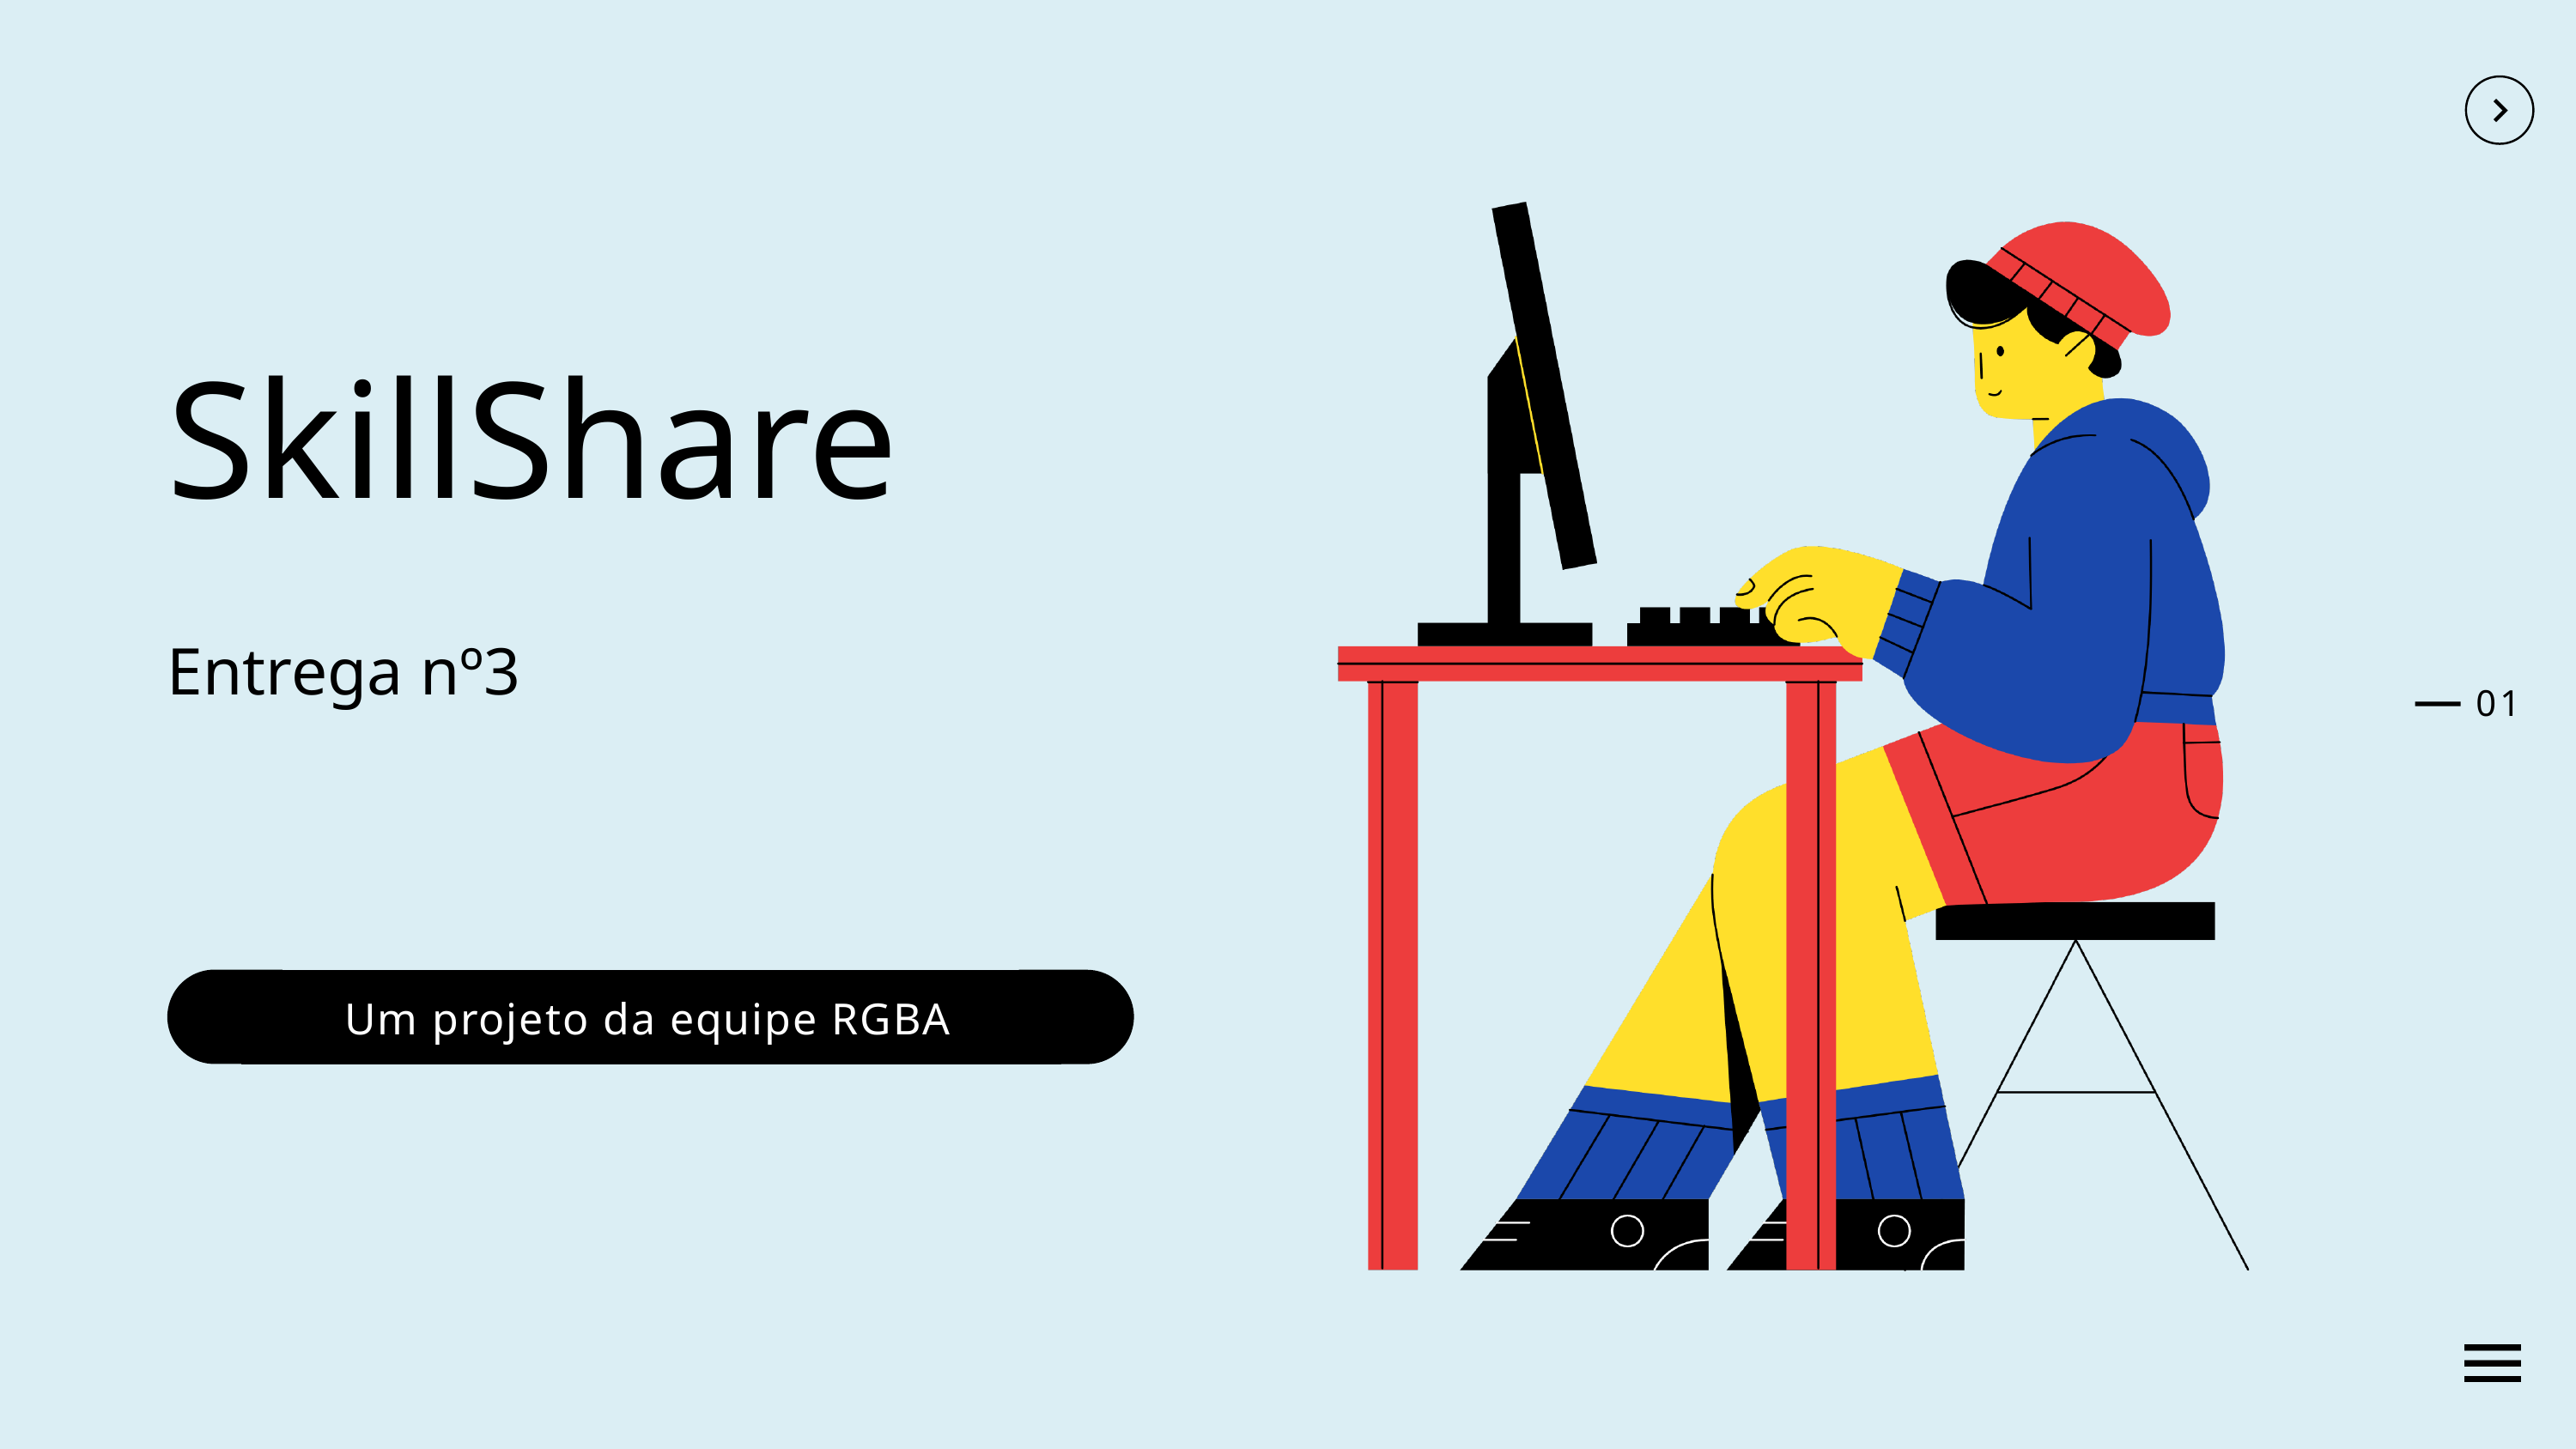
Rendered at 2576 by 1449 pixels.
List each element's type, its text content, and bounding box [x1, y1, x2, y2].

picture [1337, 177, 2291, 1271]
picture [2464, 1344, 2521, 1383]
text_box SkillShare Entrega nº3 [167, 353, 1175, 708]
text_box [2415, 682, 2521, 724]
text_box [2464, 75, 2535, 145]
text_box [167, 969, 1134, 1064]
